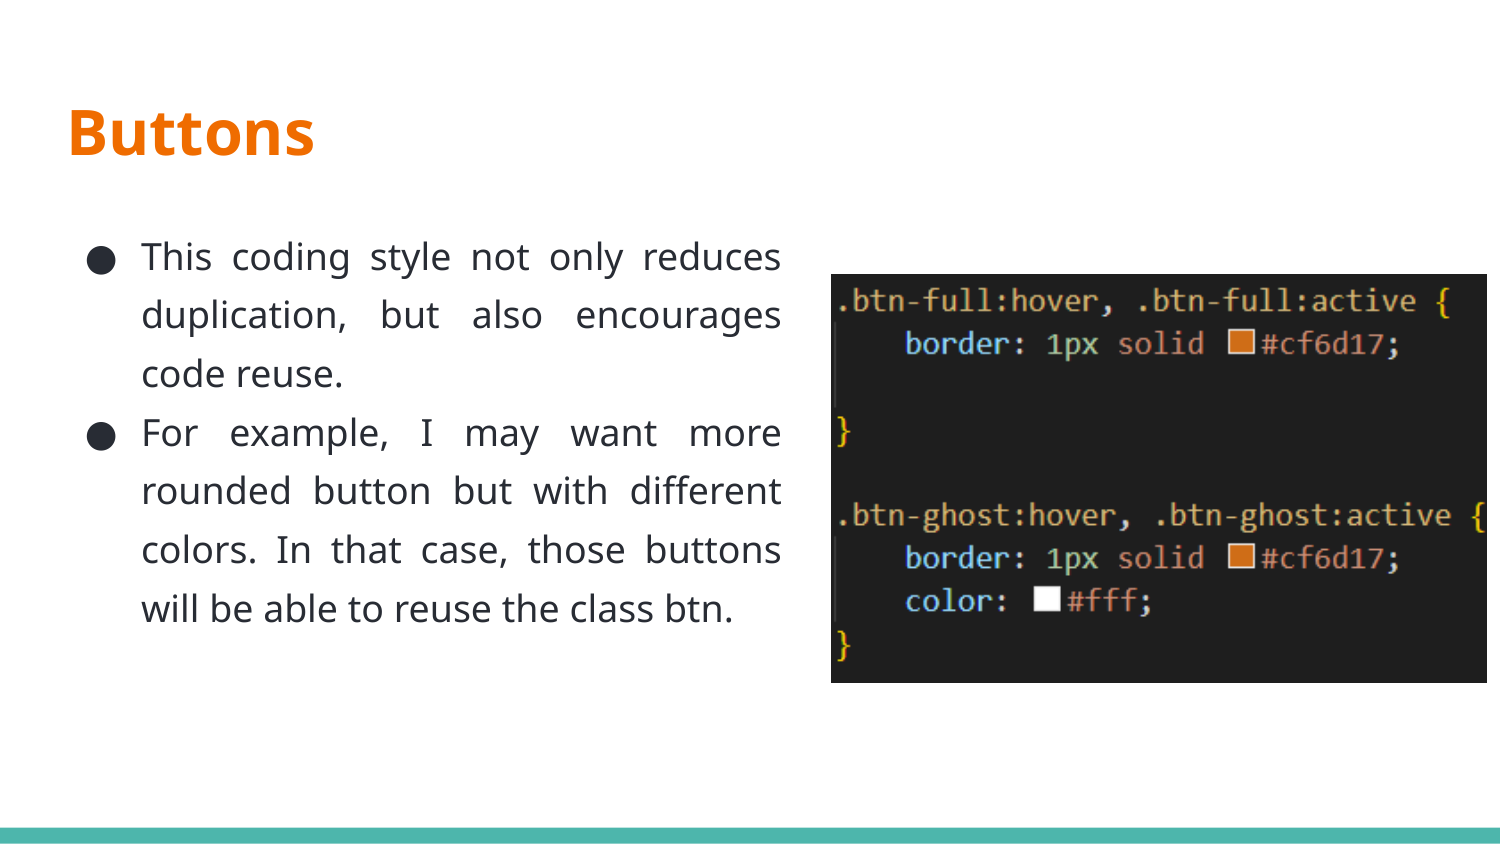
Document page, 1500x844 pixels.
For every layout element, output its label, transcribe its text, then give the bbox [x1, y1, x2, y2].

picture [830, 274, 1488, 683]
title Buttons [51, 72, 1449, 189]
list This coding style not only reduces duplication, but also encourages code reuse. For example, I may want more rounded button but with different colors. In that case, those buttons will be able to reuse the class btn. [51, 207, 798, 750]
